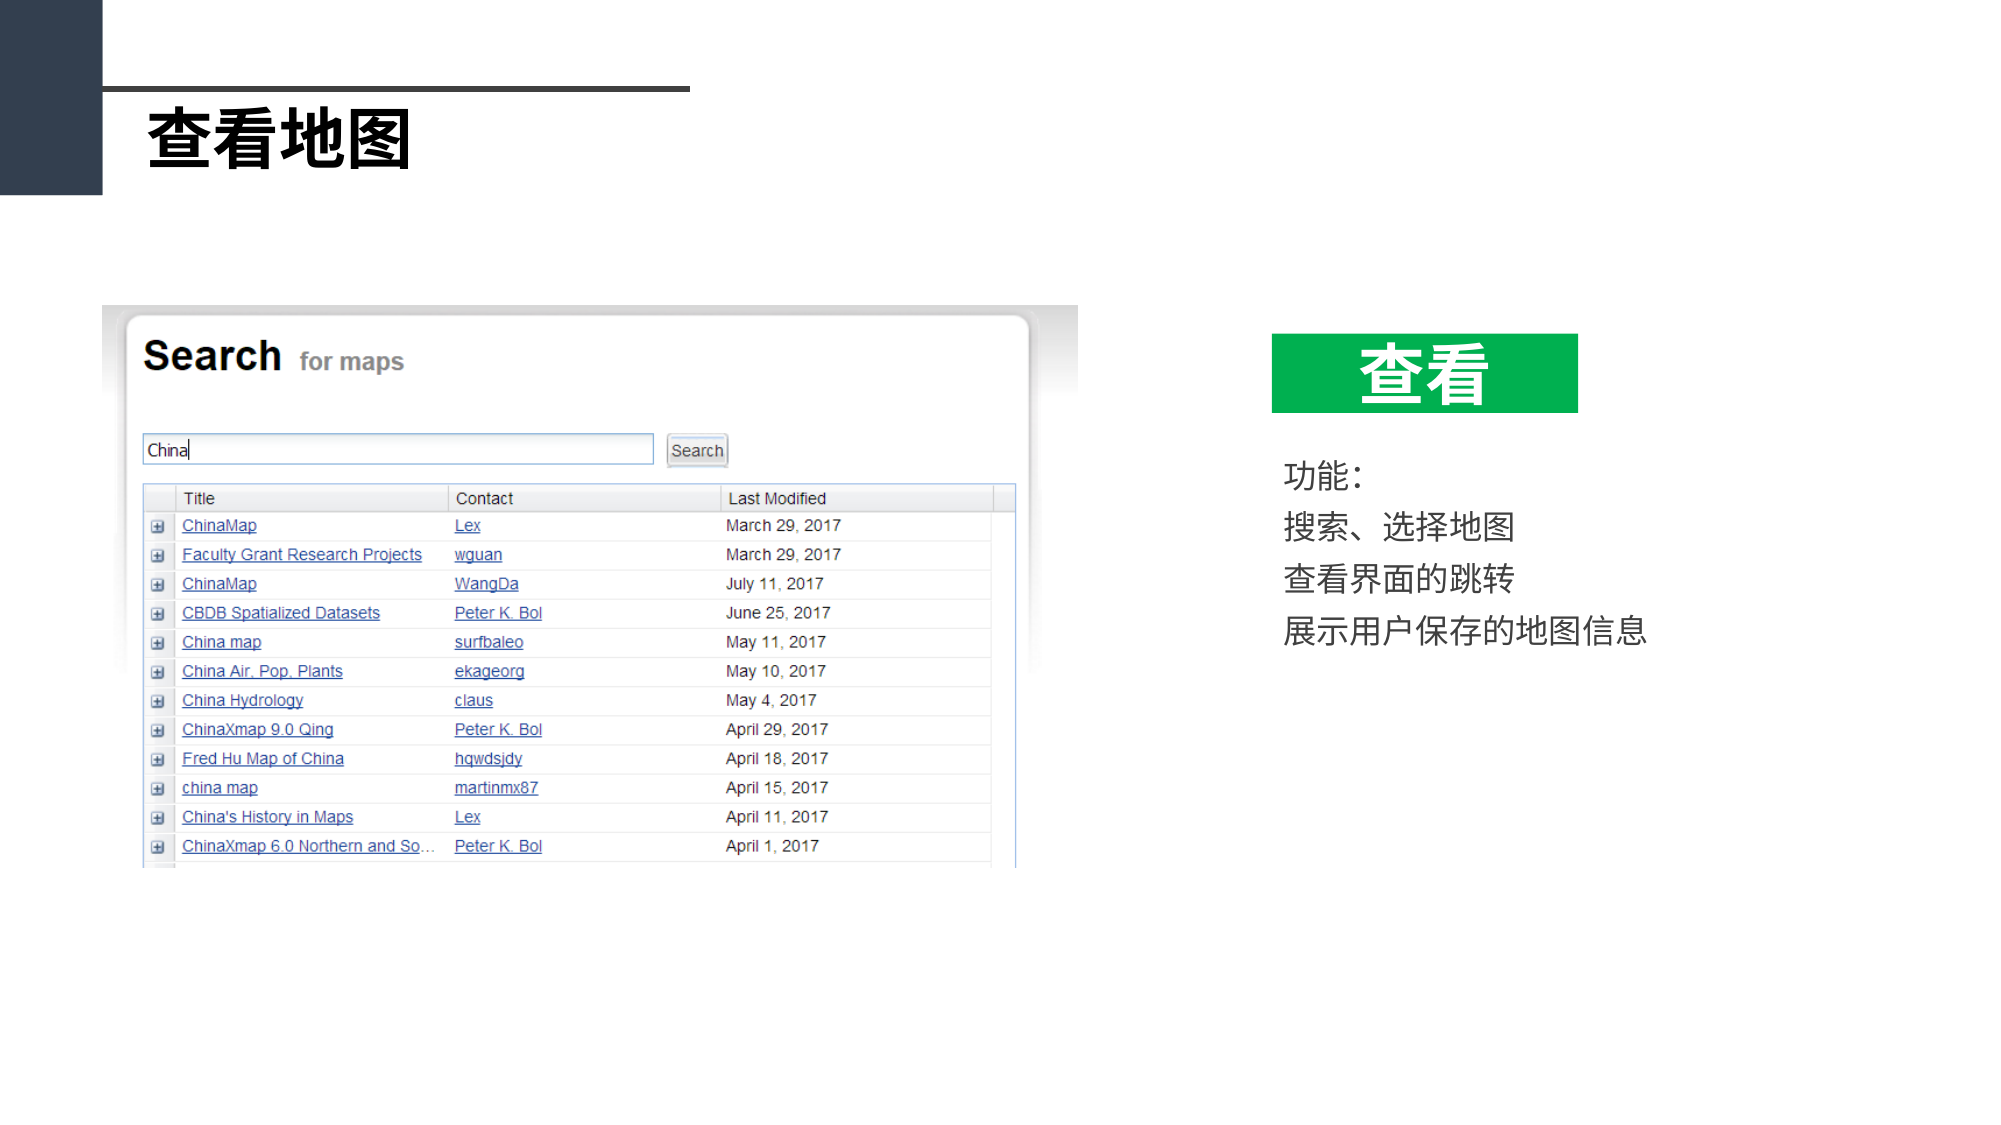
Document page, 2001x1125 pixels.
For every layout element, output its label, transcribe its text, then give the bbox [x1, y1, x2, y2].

text_box 查看 [1271, 333, 1579, 414]
text_box 功能： 搜索、选择地图 查看界面的跳转 展示用户保存的地图信息 [1271, 437, 1863, 760]
picture [102, 305, 1078, 869]
text_box 查看地图 [131, 89, 797, 184]
text_box [0, 0, 103, 196]
